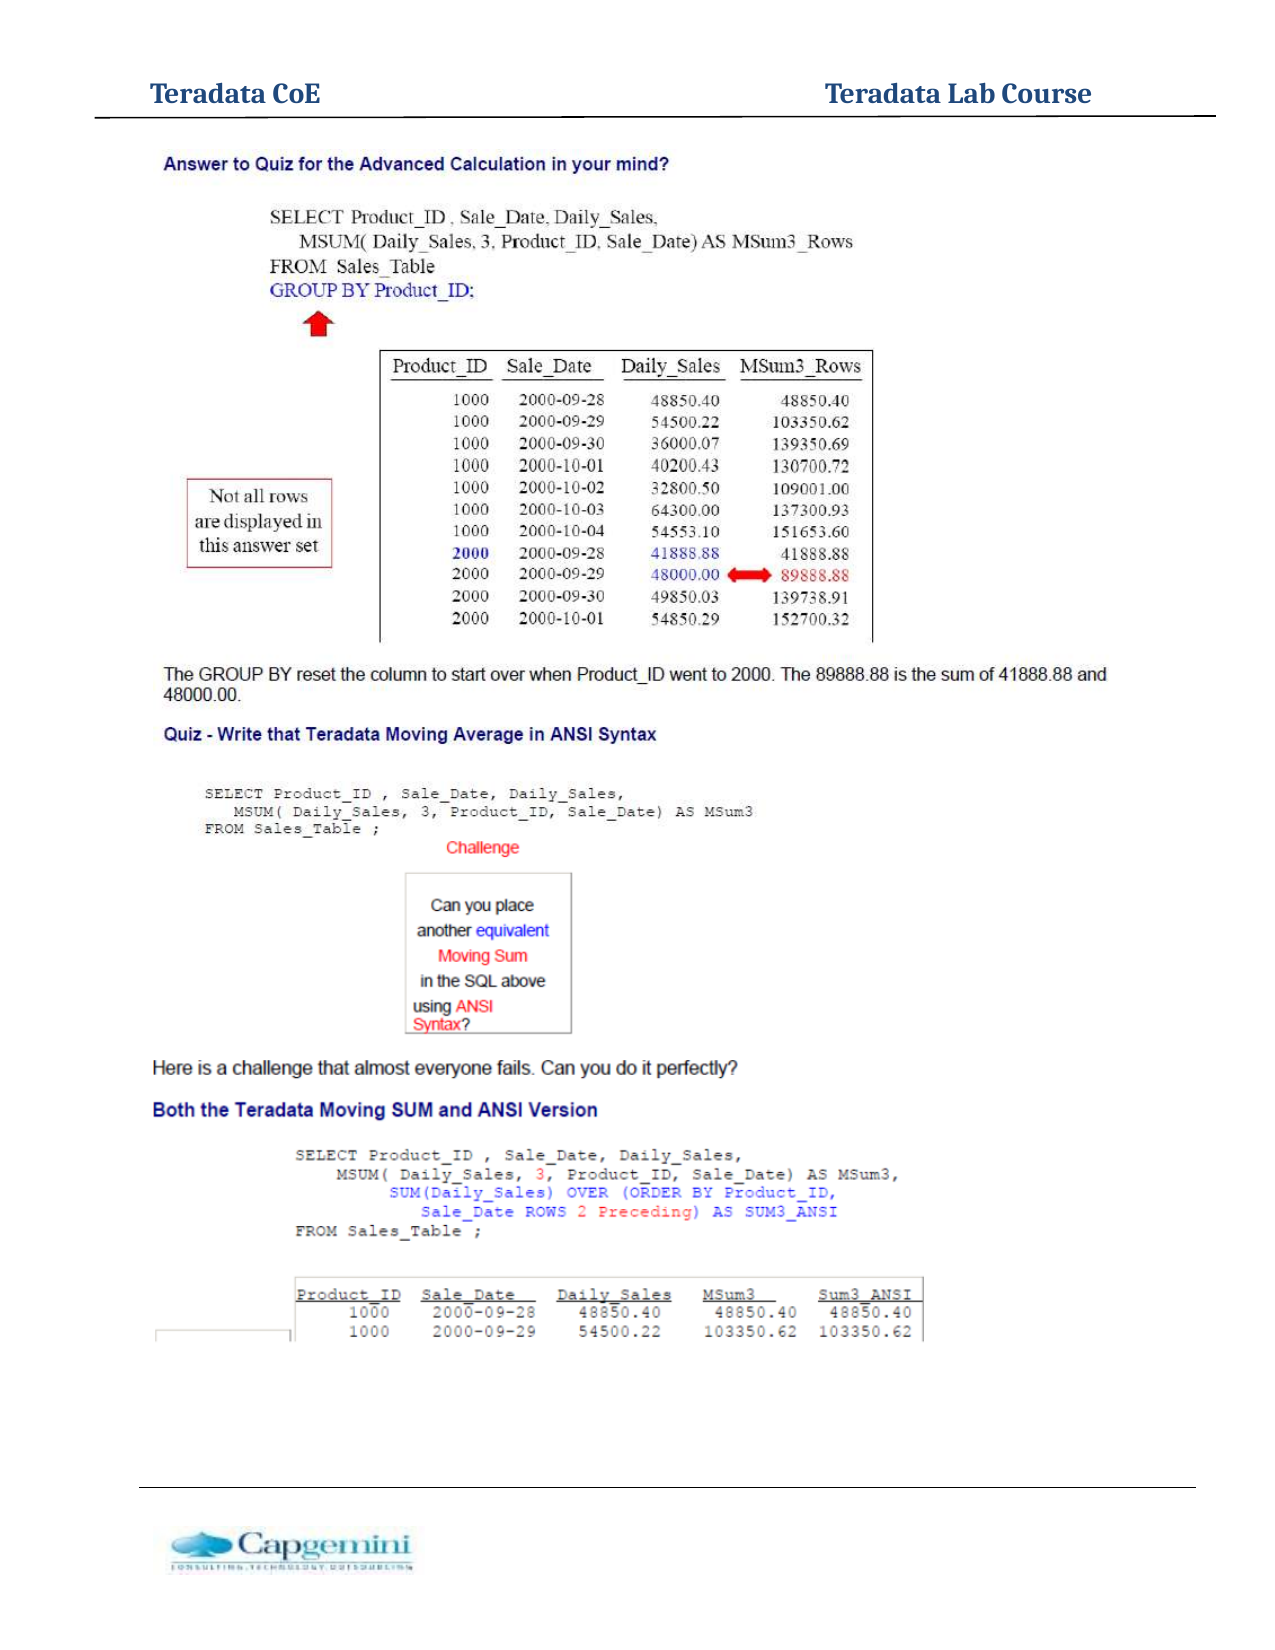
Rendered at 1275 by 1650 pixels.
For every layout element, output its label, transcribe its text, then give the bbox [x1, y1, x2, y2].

text_box Teradata Lab Course [823, 76, 1109, 111]
text_box [153, 1526, 425, 1575]
text_box [139, 1464, 1197, 1490]
text_box [153, 149, 1128, 1356]
text_box Teradata CoE [147, 76, 336, 111]
